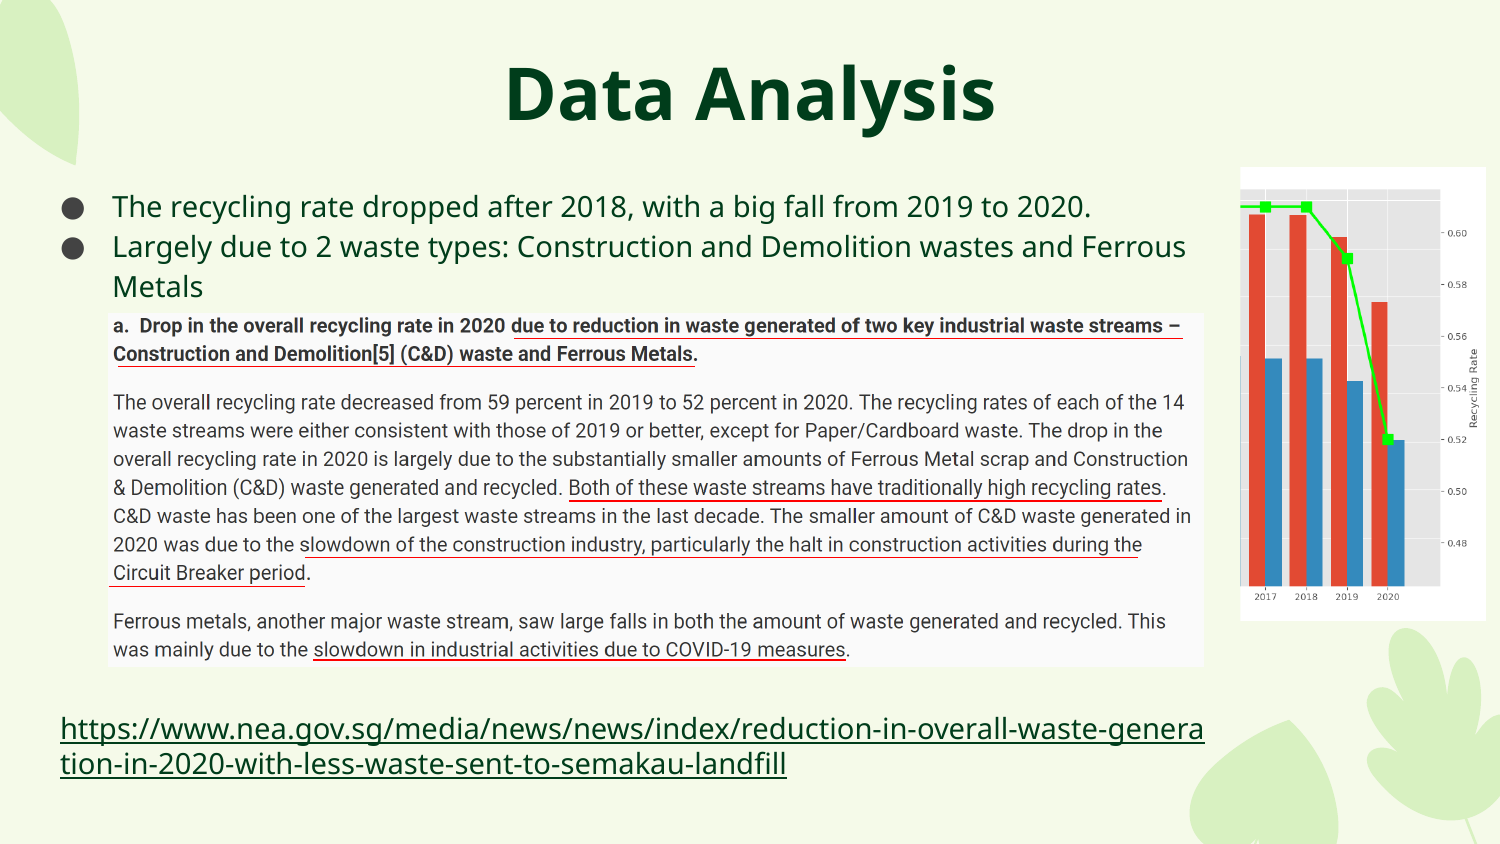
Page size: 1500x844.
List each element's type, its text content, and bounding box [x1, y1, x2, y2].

list The recycling rate dropped after 2018, with a big fall from 2019 to 2020. Largely due to 2 waste types: Construction and Demolition wastes and Ferrous Metals https://www.nea.gov.sg/media/news/news/index/reduction-in-overall-waste-generation-in-2020-with-less-waste-sent-to-semakau-landfill [22, 167, 1228, 656]
picture [1240, 167, 1487, 622]
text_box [108, 312, 1204, 667]
title Data Analysis [118, 32, 1382, 126]
